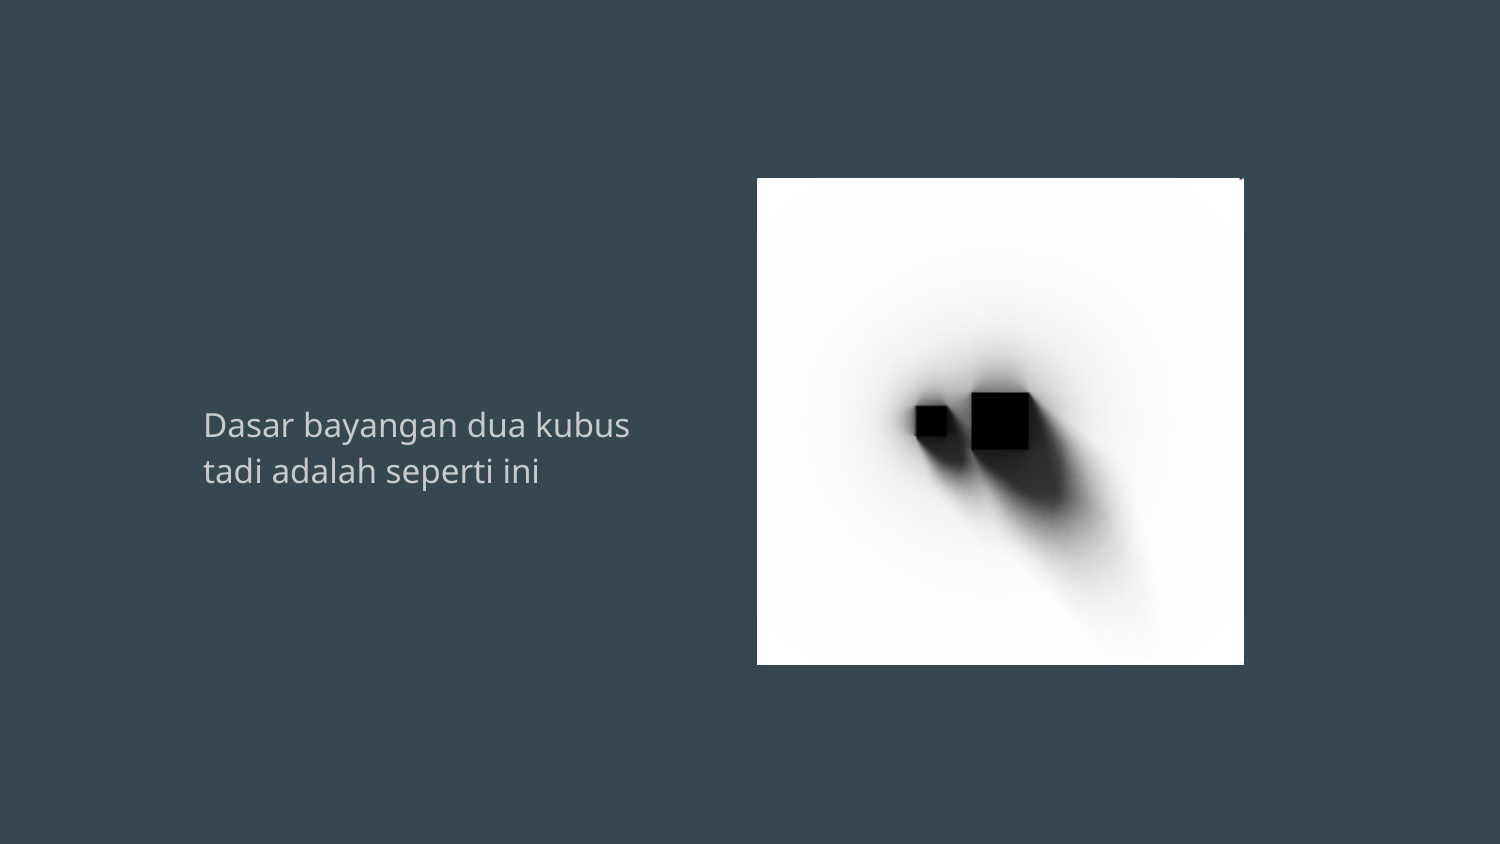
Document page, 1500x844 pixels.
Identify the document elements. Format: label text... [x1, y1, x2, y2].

picture [757, 178, 1244, 666]
list Dasar bayangan dua kubus tadi adalah seperti ini [188, 383, 649, 844]
